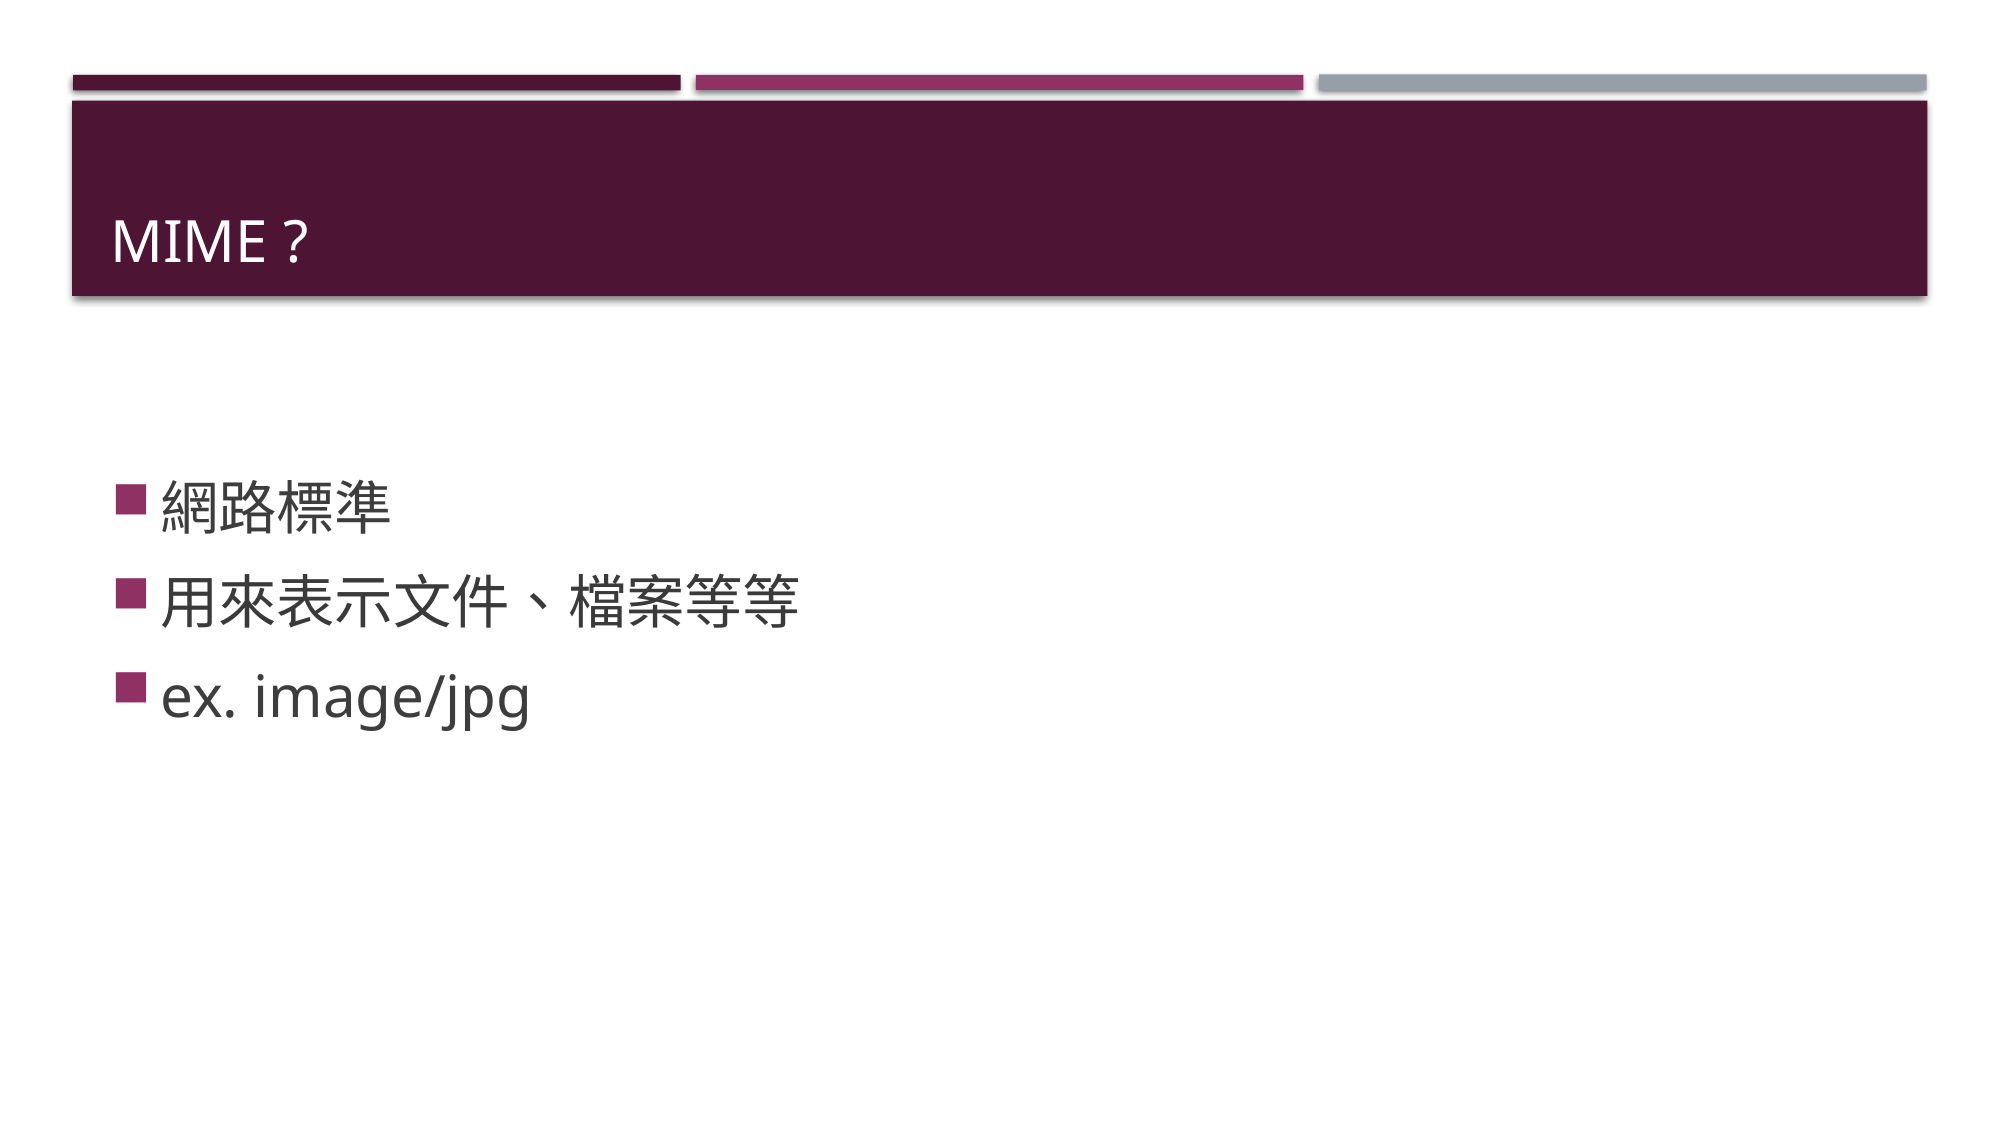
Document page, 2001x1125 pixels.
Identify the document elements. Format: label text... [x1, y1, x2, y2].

list 網路標準 用來表示文件、檔案等等 ex. image/jpg [95, 280, 1905, 921]
title MIME ? [95, 115, 1905, 280]
